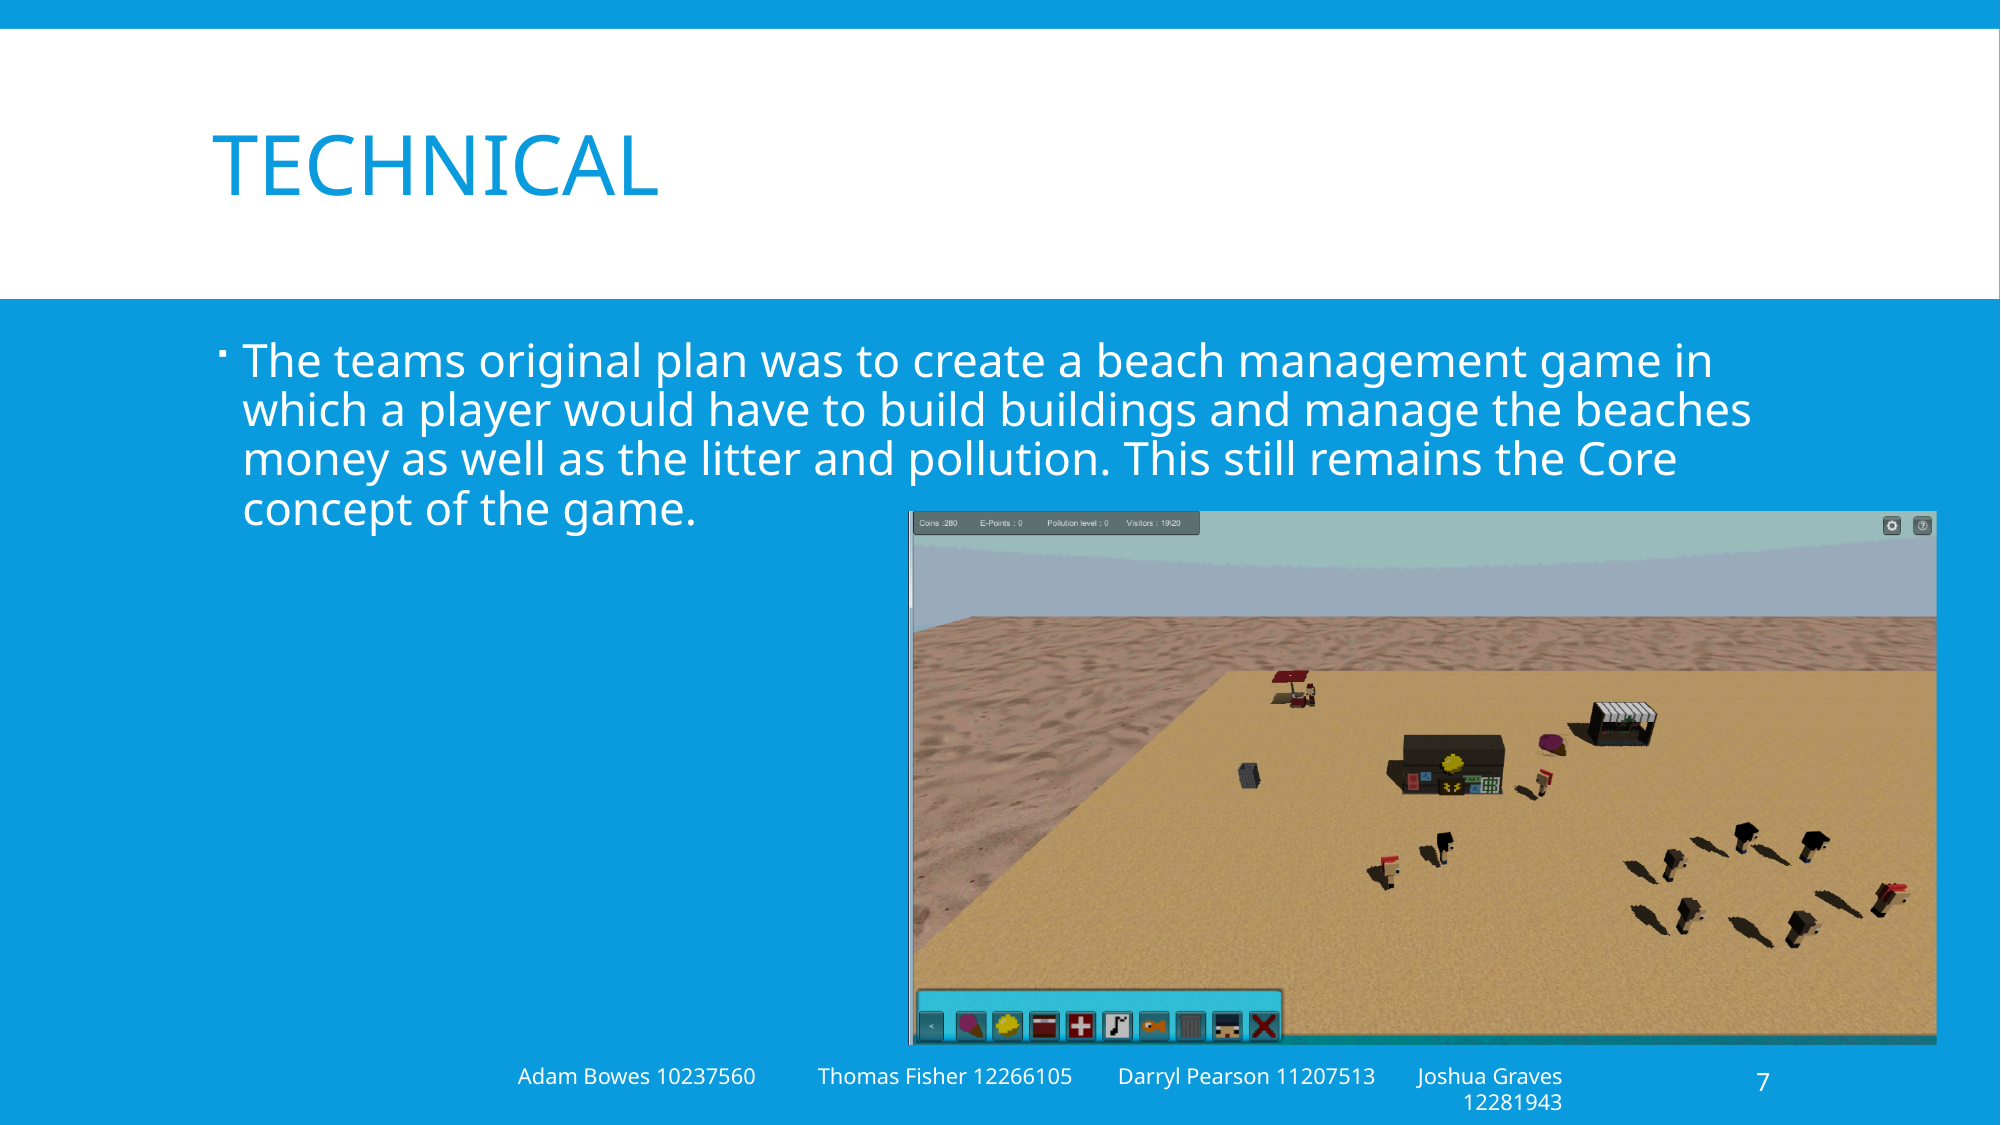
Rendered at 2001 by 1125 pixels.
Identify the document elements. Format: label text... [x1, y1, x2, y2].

title technical [197, 46, 1803, 295]
picture [1189, 1069, 1195, 1083]
text_box Adam Bowes 10237560 Thomas Fisher 12266105 Darryl Pearson 11207513 Joshua Graves 12281943 [421, 1083, 1578, 1121]
picture [908, 1069, 915, 1083]
slide_number 7 [1748, 1054, 1904, 1114]
list The teams original plan was to create a beach management game in which a player would have to build buildings and manage the beaches money as well as the litter and pollution. This still remains the Core concept of the game. [197, 329, 1803, 1020]
picture [819, 1069, 829, 1083]
picture [1120, 1069, 1127, 1083]
picture [586, 1069, 593, 1083]
picture [520, 1075, 529, 1080]
picture [909, 512, 1936, 1044]
